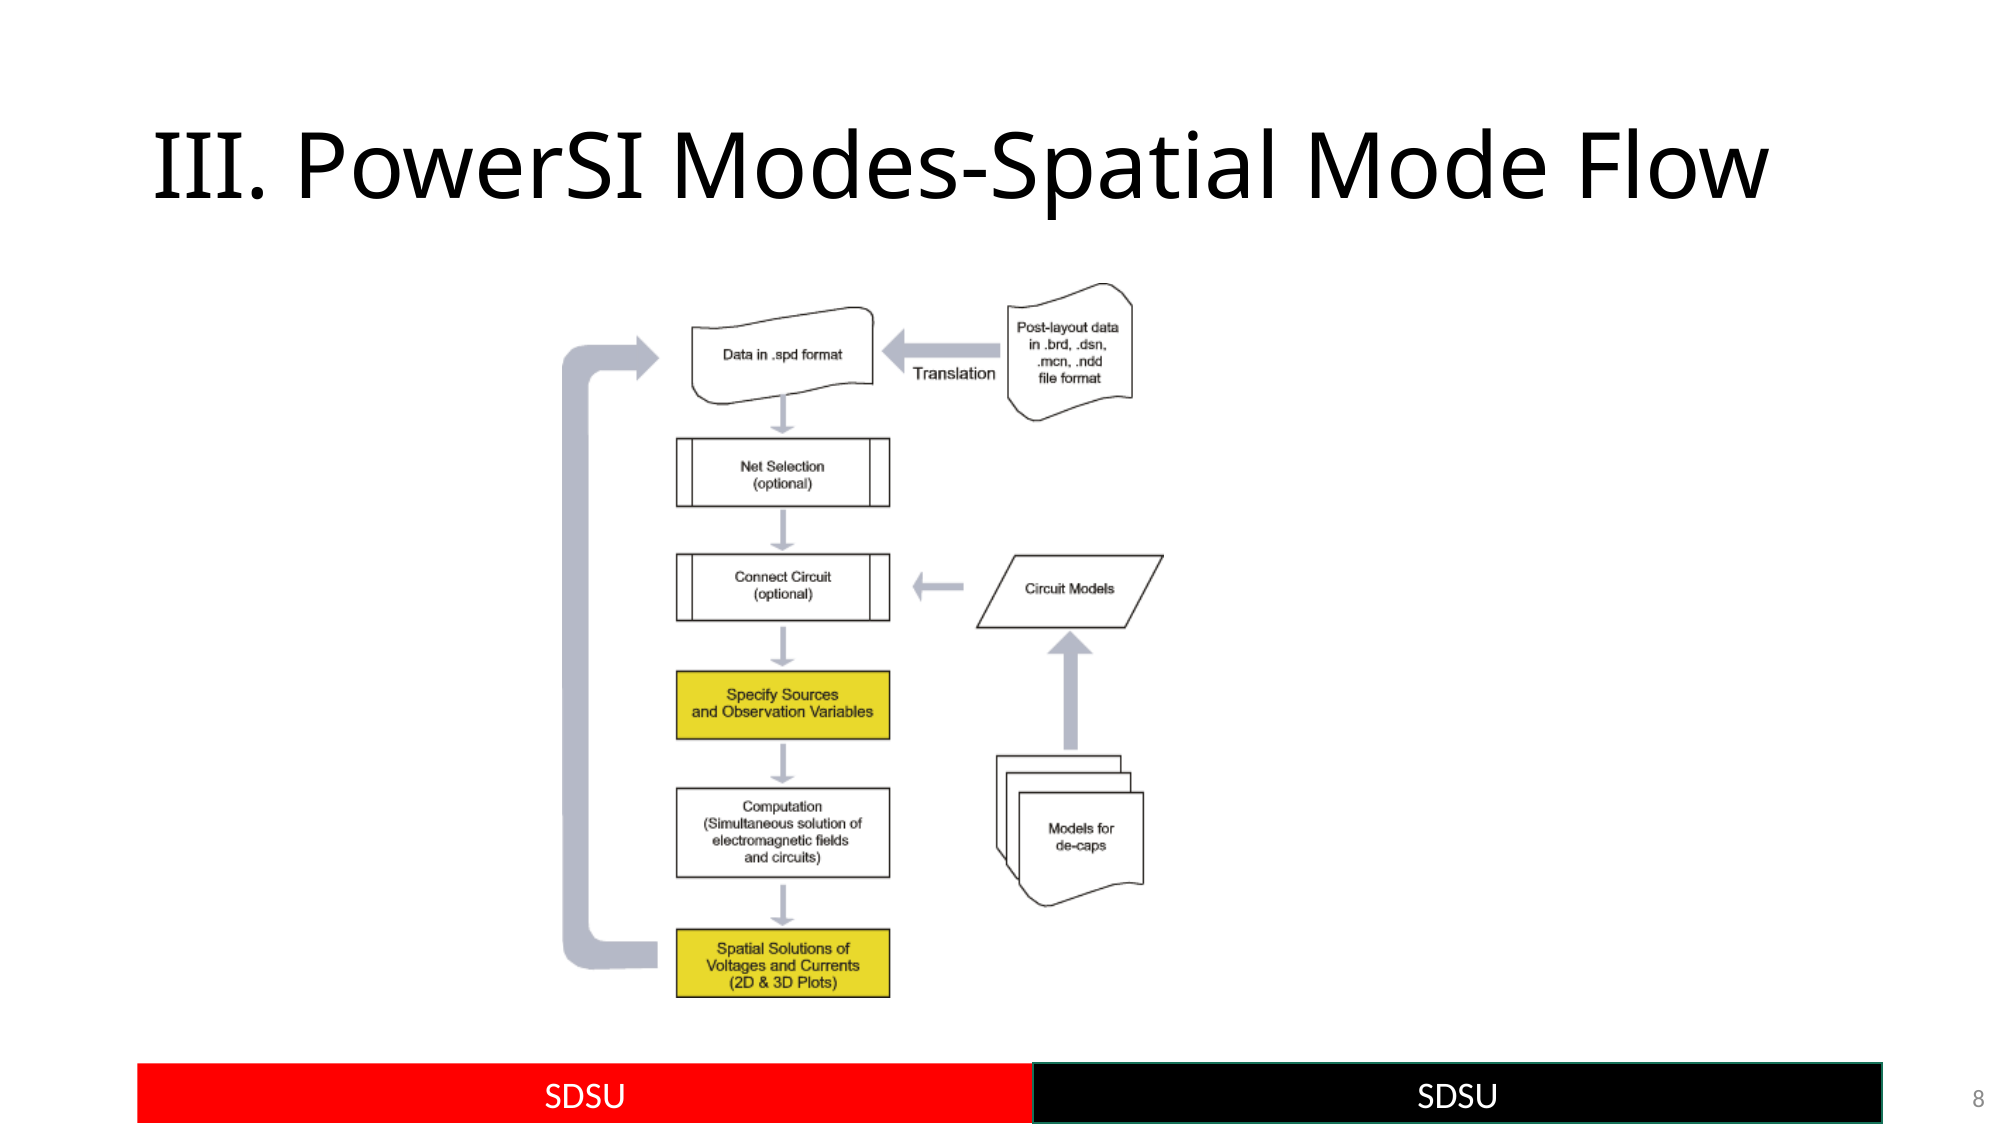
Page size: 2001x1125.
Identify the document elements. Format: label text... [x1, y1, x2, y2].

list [562, 283, 1164, 998]
title III. PowerSI Modes-Spatial Mode Flow [137, 59, 1863, 278]
slide_number 8 [1550, 1067, 2000, 1125]
